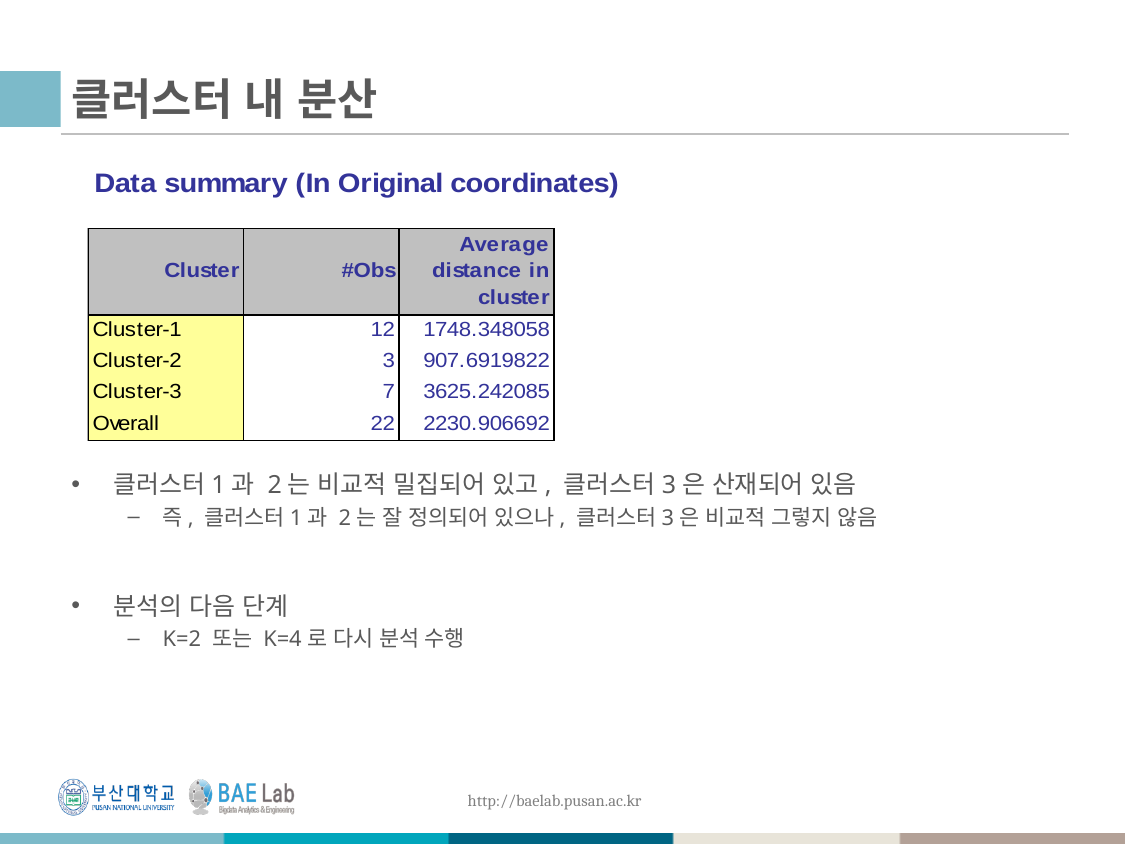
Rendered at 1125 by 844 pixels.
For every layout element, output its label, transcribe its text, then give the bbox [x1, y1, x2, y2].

picture [186, 776, 300, 816]
picture [0, 833, 448, 844]
picture [87, 164, 711, 443]
title 클러스터 내 분산 [56, 71, 1069, 125]
list 클러스터1과 2는 비교적 밀집되어 있고, 클러스터3은 산재되어 있음 즉, 클러스터1과 2는 잘 정의되어 있으나, 클러스터3은 비교적 그렇지 않음 분석의 다음 단계 K=2 또는 K=4로 다시 분석 수행 [56, 146, 1069, 754]
picture [55, 775, 175, 819]
picture [673, 833, 1125, 844]
